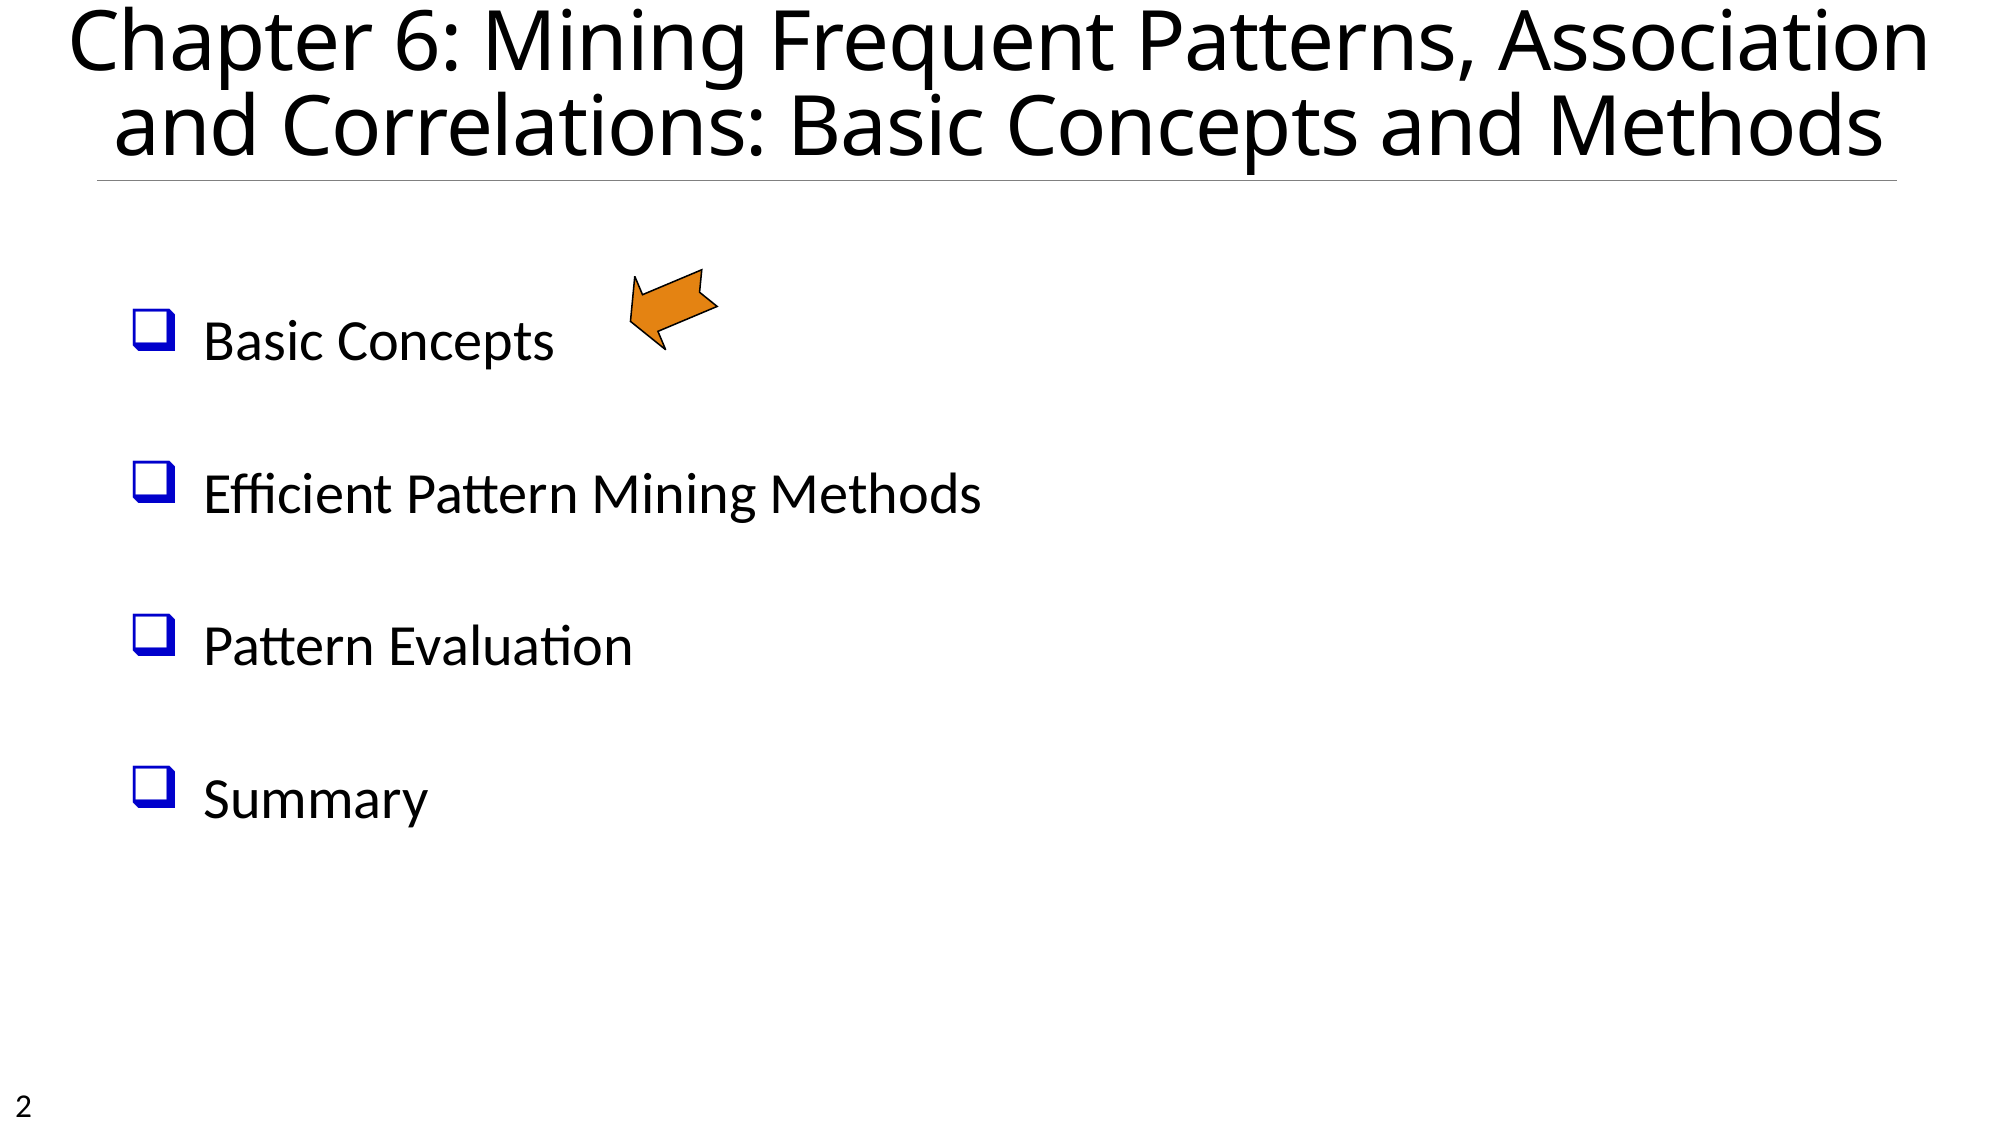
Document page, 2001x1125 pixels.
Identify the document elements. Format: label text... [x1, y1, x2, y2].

text_box [630, 269, 718, 350]
list Basic Concepts Efficient Pattern Mining Methods Pattern Evaluation Summary [113, 224, 1713, 1063]
title Chapter 6: Mining Frequent Patterns, Association and Correlations: Basic Concepts and Methods [0, 0, 2000, 175]
